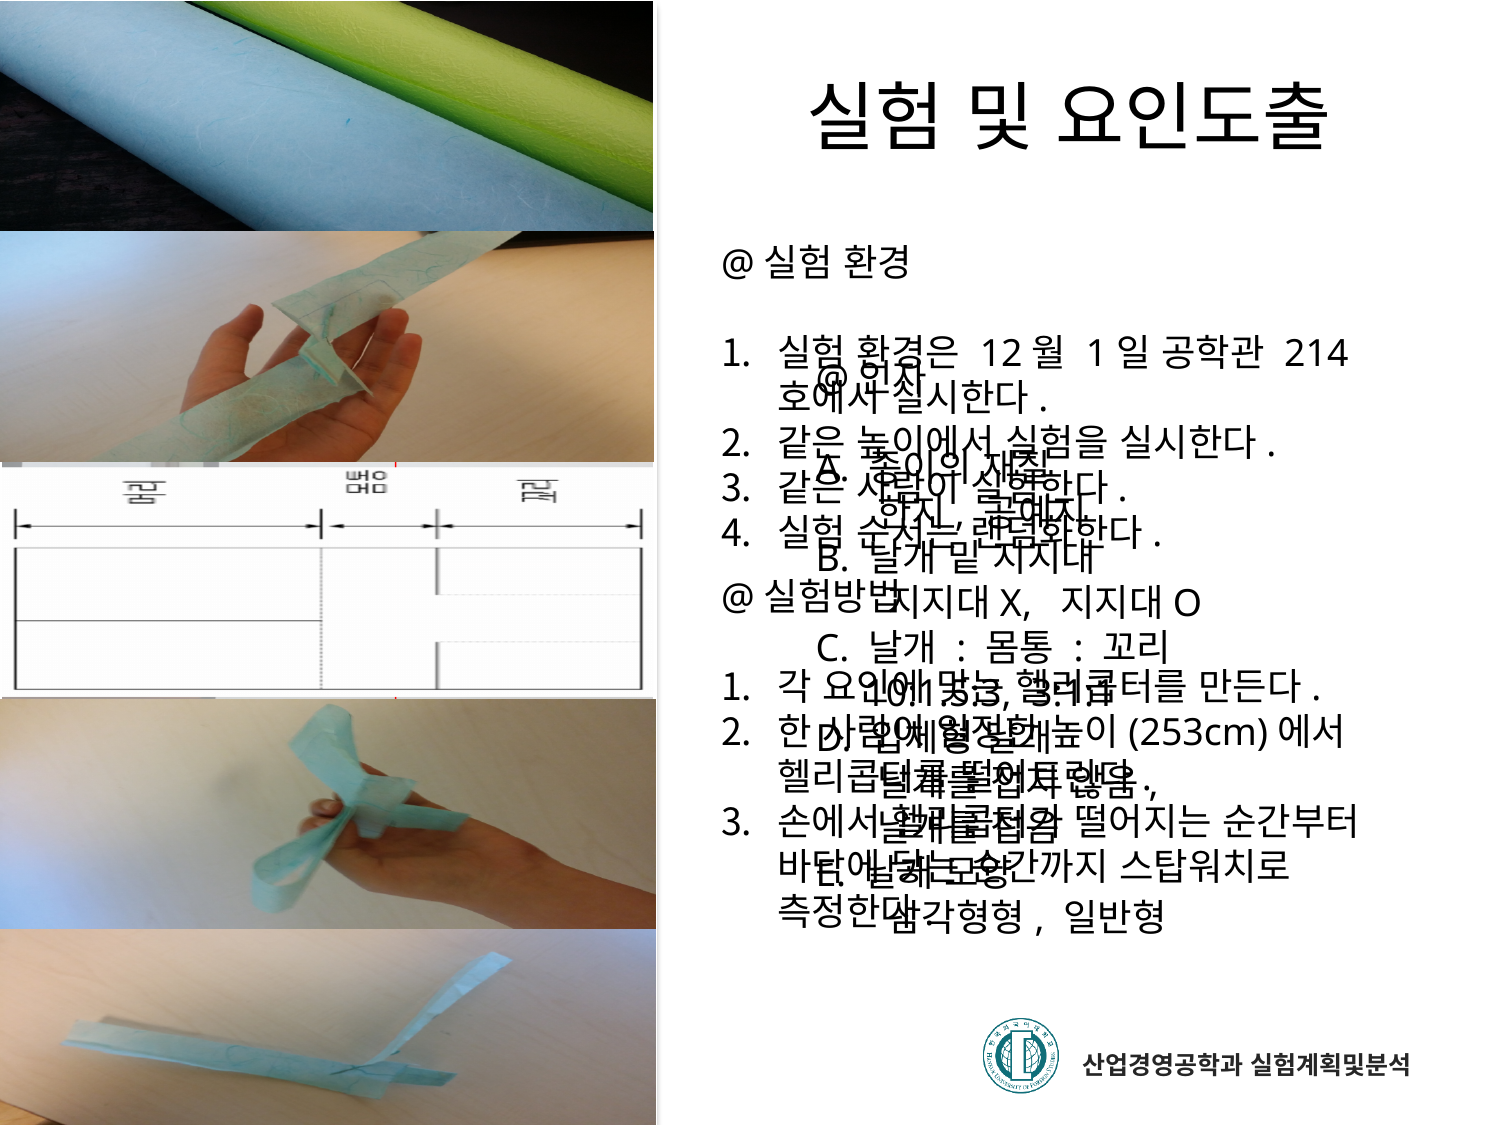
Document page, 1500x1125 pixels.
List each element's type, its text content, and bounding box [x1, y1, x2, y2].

title 실험 및 요인도출 [690, 45, 1447, 185]
picture [980, 1016, 1060, 1095]
text_box 산업경영공학과 실험계획및분석 [1062, 1034, 1485, 1095]
text_box @실험방법 각 요인에 맞는 헬리콥터를 만든다. 한 사람이 일정한 높이(253cm)에서 헬리콥터를 떨어트린다. 손에서 헬리콥터가 떨어지는 순간부터 바닥에 닿는 순간까지 스탑워치로 측정한다. [706, 565, 1451, 941]
text_box @실험 환경 실험 환경은 12월 1일 공학관 214호에서 실시한다. 같은 높이에서 실험을 실시한다. 같은 사람이 실험한다. 실험 순서는 랜덤화한다. [706, 231, 1424, 562]
picture [0, 1, 891, 1125]
